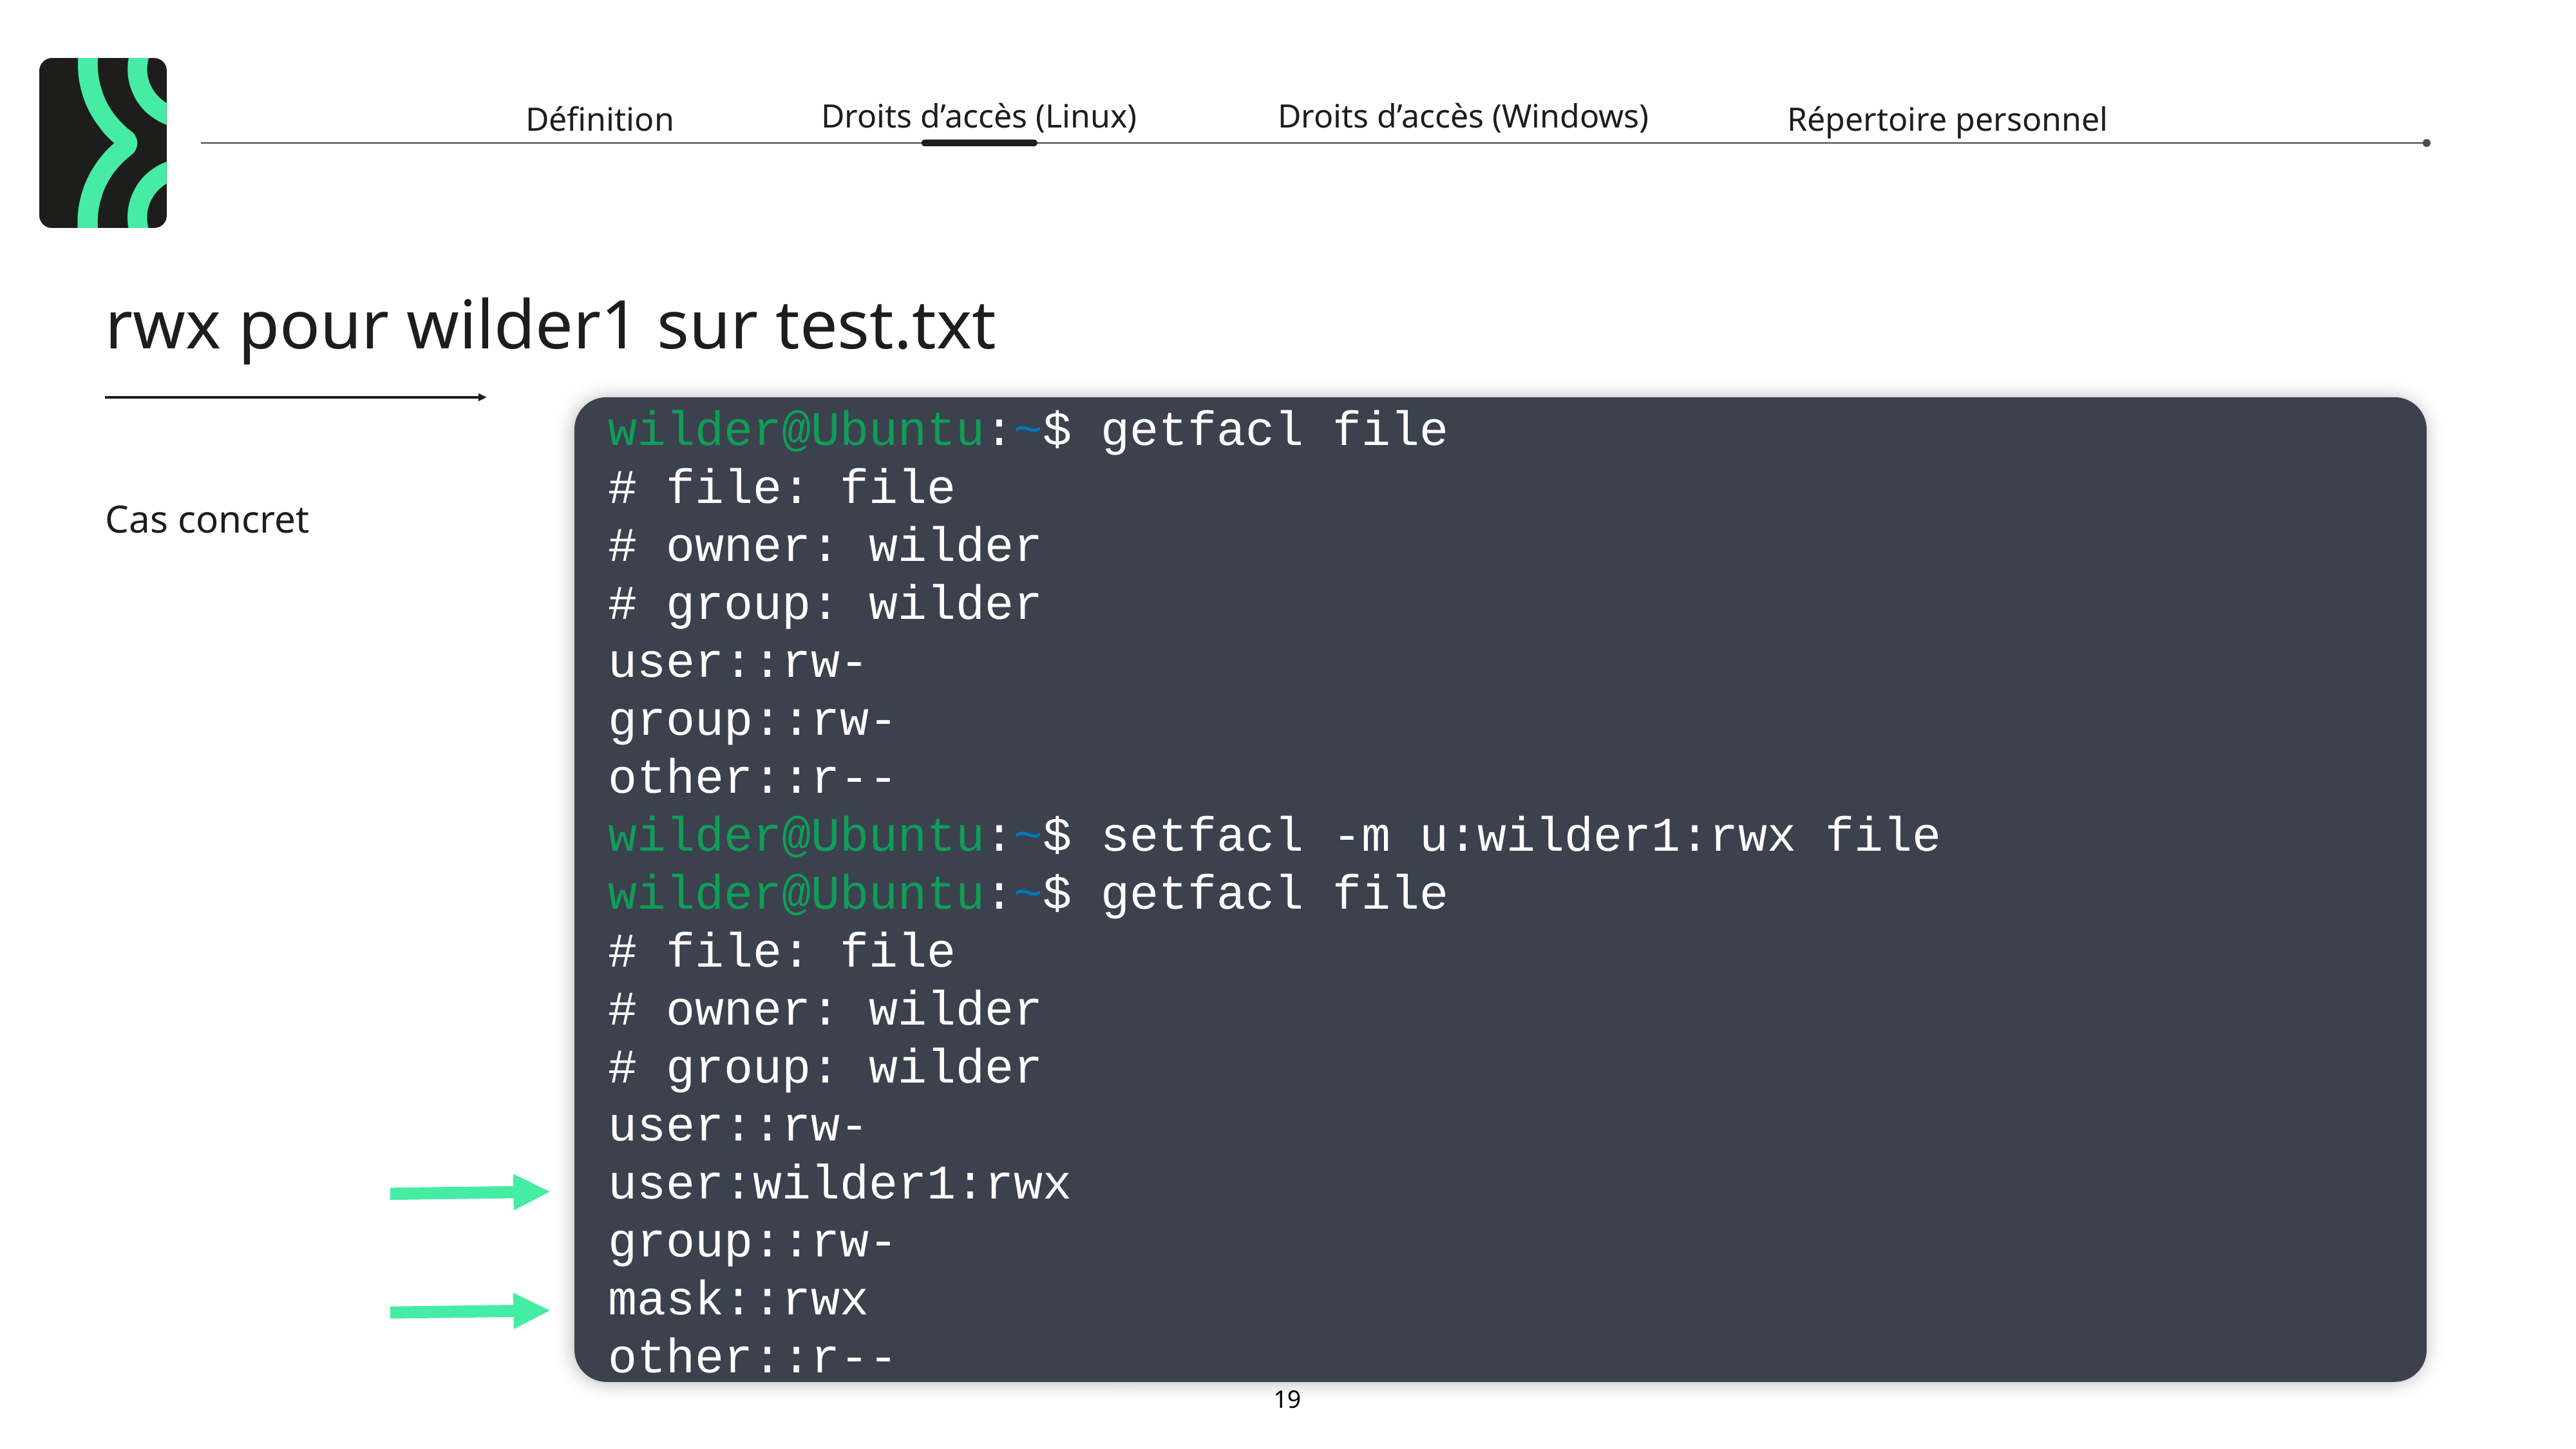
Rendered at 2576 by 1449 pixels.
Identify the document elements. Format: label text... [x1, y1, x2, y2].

text_box Répertoire personnel [1739, 93, 2157, 142]
slide_number ‹#› [1267, 1397, 1307, 1423]
text_box Droits d’accès (Linux) [770, 90, 1189, 140]
text_box rwx pour wilder1 sur test.txt [100, 276, 1513, 368]
text_box Cas concret [100, 489, 518, 545]
picture [39, 58, 167, 228]
text_box Définition [483, 93, 717, 142]
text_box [390, 1191, 550, 1194]
text_box [921, 139, 1037, 142]
text_box [922, 144, 1037, 147]
text_box Droits d’accès (Windows) [1242, 90, 1685, 140]
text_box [390, 1310, 550, 1313]
text_box wilder@Ubuntu:~$ getfacl file # file: file # owner: wilder # group: wilder user::rw- group::rw- other::r-- wilder@Ubuntu:~$ setfacl -m u:wilder1:rwx file wilder@Ubuntu:~$ getfacl file # file: file # owner: wilder # group: wilder user::rw- user:wilder1:rwx group::rw- mask::rwx other::r-- [574, 397, 2427, 1382]
